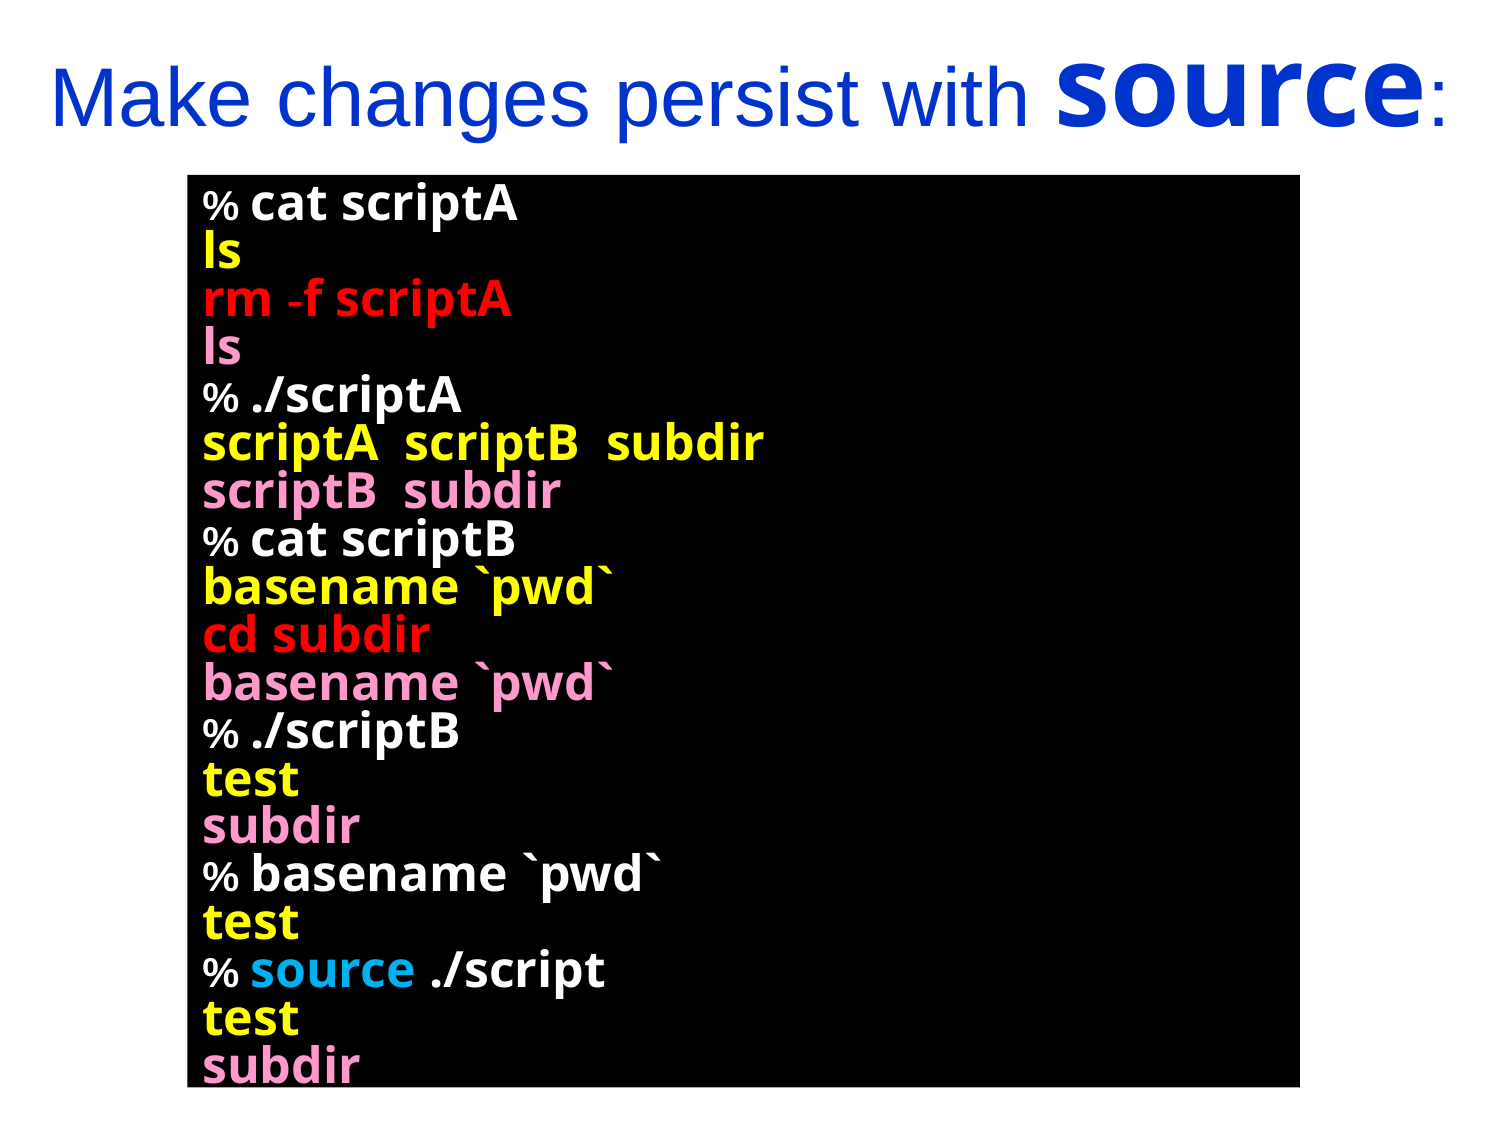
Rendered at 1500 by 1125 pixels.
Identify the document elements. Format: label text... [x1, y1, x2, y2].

text_box % cat scriptA ls rm -f scriptA ls % ./scriptA scriptA scriptB subdir scriptB subdir % cat scriptB basename `pwd` cd subdir basename `pwd` % ./scriptB test subdir % basename `pwd` test % source ./script test subdir [187, 174, 1300, 1088]
title Make changes persist with source: [0, 24, 1500, 138]
